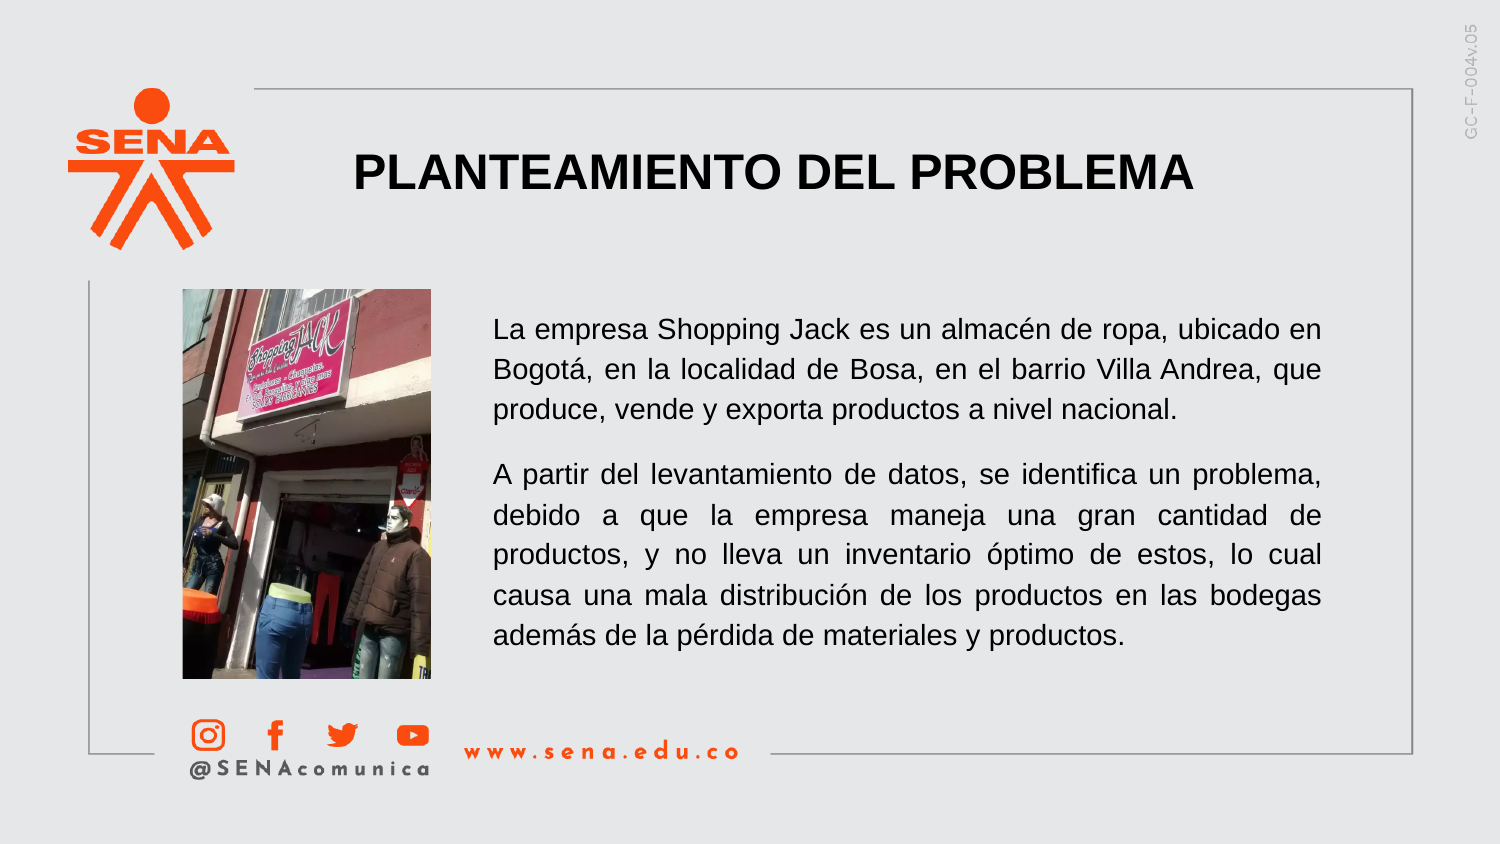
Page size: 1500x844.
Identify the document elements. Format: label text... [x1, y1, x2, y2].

picture [0, 0, 1500, 844]
text_box PLANTEAMIENTO DEL PROBLEMA [309, 124, 1239, 275]
text_box La empresa Shopping Jack es un almacén de ropa, ubicado en Bogotá, en la localidad de Bosa, en el barrio Villa Andrea, que produce, vende y exporta productos a nivel nacional. A partir del levantamiento de datos, se identifica un problema, debido a que la empresa maneja una gran cantidad de productos, y no lleva un inventario óptimo de estos, lo cual causa una mala distribución de los productos en las bodegas además de la pérdida de materiales y productos. [477, 289, 1339, 667]
